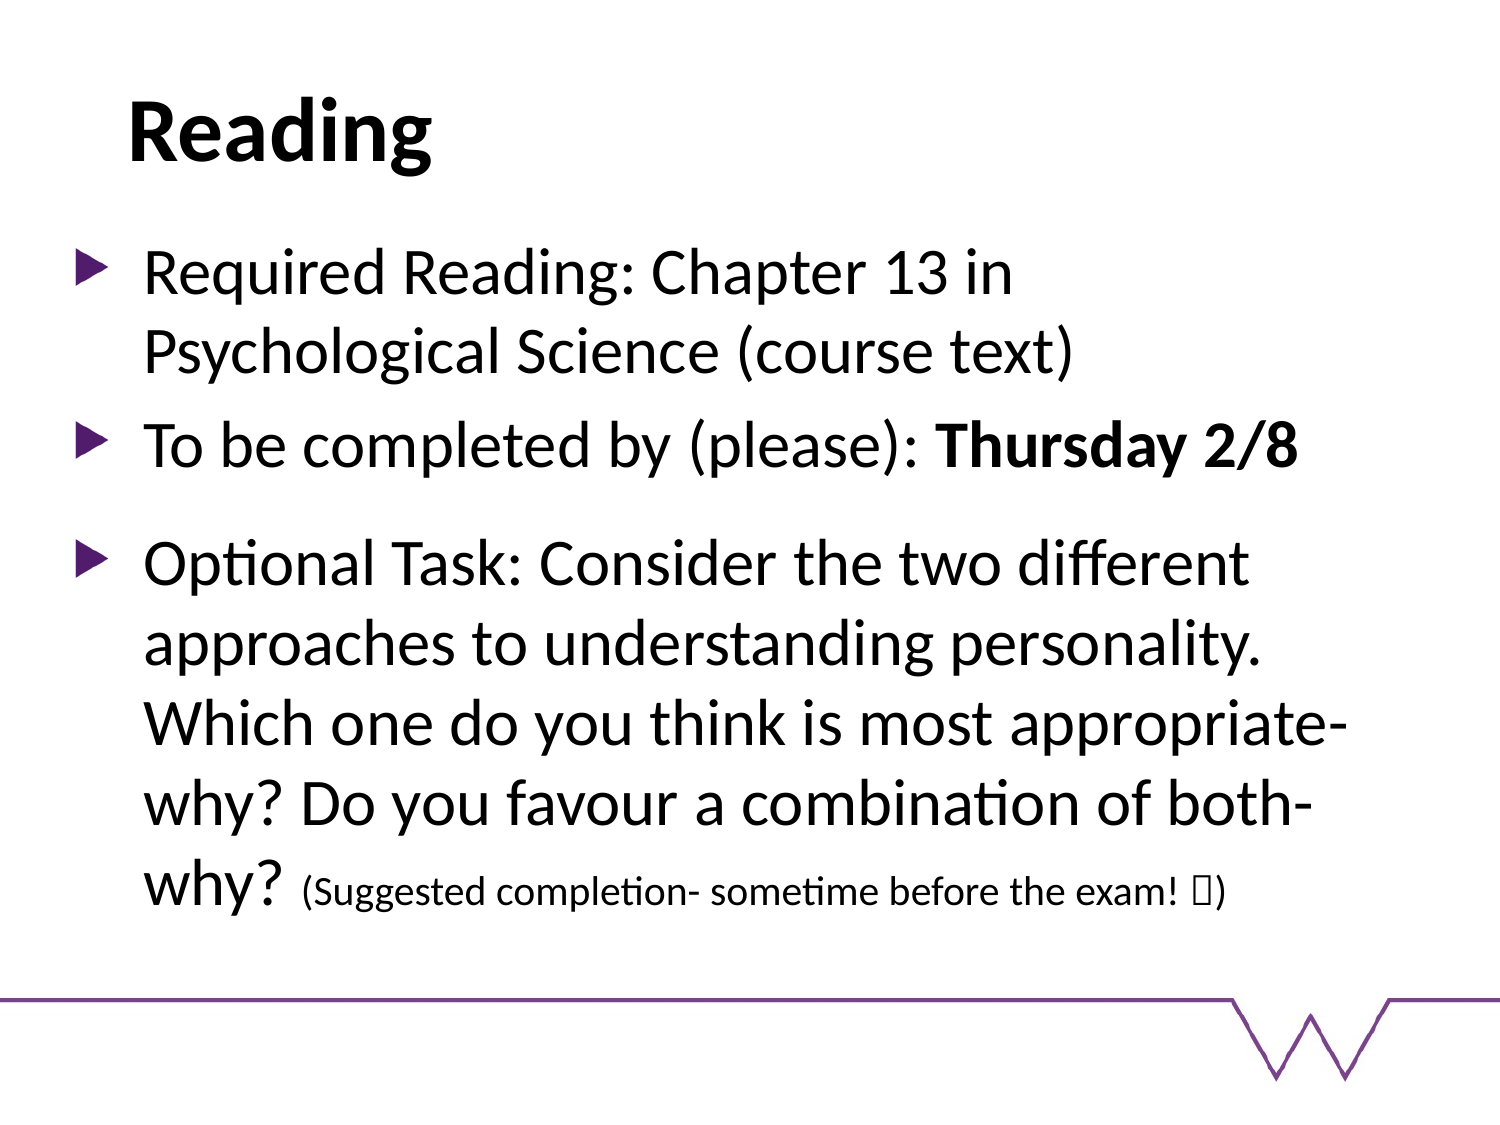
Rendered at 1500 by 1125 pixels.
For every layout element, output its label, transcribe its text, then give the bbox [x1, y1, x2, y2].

picture [68, 417, 115, 464]
picture [0, 905, 1500, 1125]
title Reading [112, 37, 1388, 213]
list Required Reading: Chapter 13 in Psychological Science (course text) To be completed by (please): Thursday 2/8 Optional Task: Consider the two different approaches to understanding personality. Which one do you think is most appropriate- why? Do you favour a combination of both- why? (Suggested completion- sometime before the exam! ) [53, 219, 1388, 895]
picture [68, 535, 115, 583]
picture [68, 244, 115, 291]
